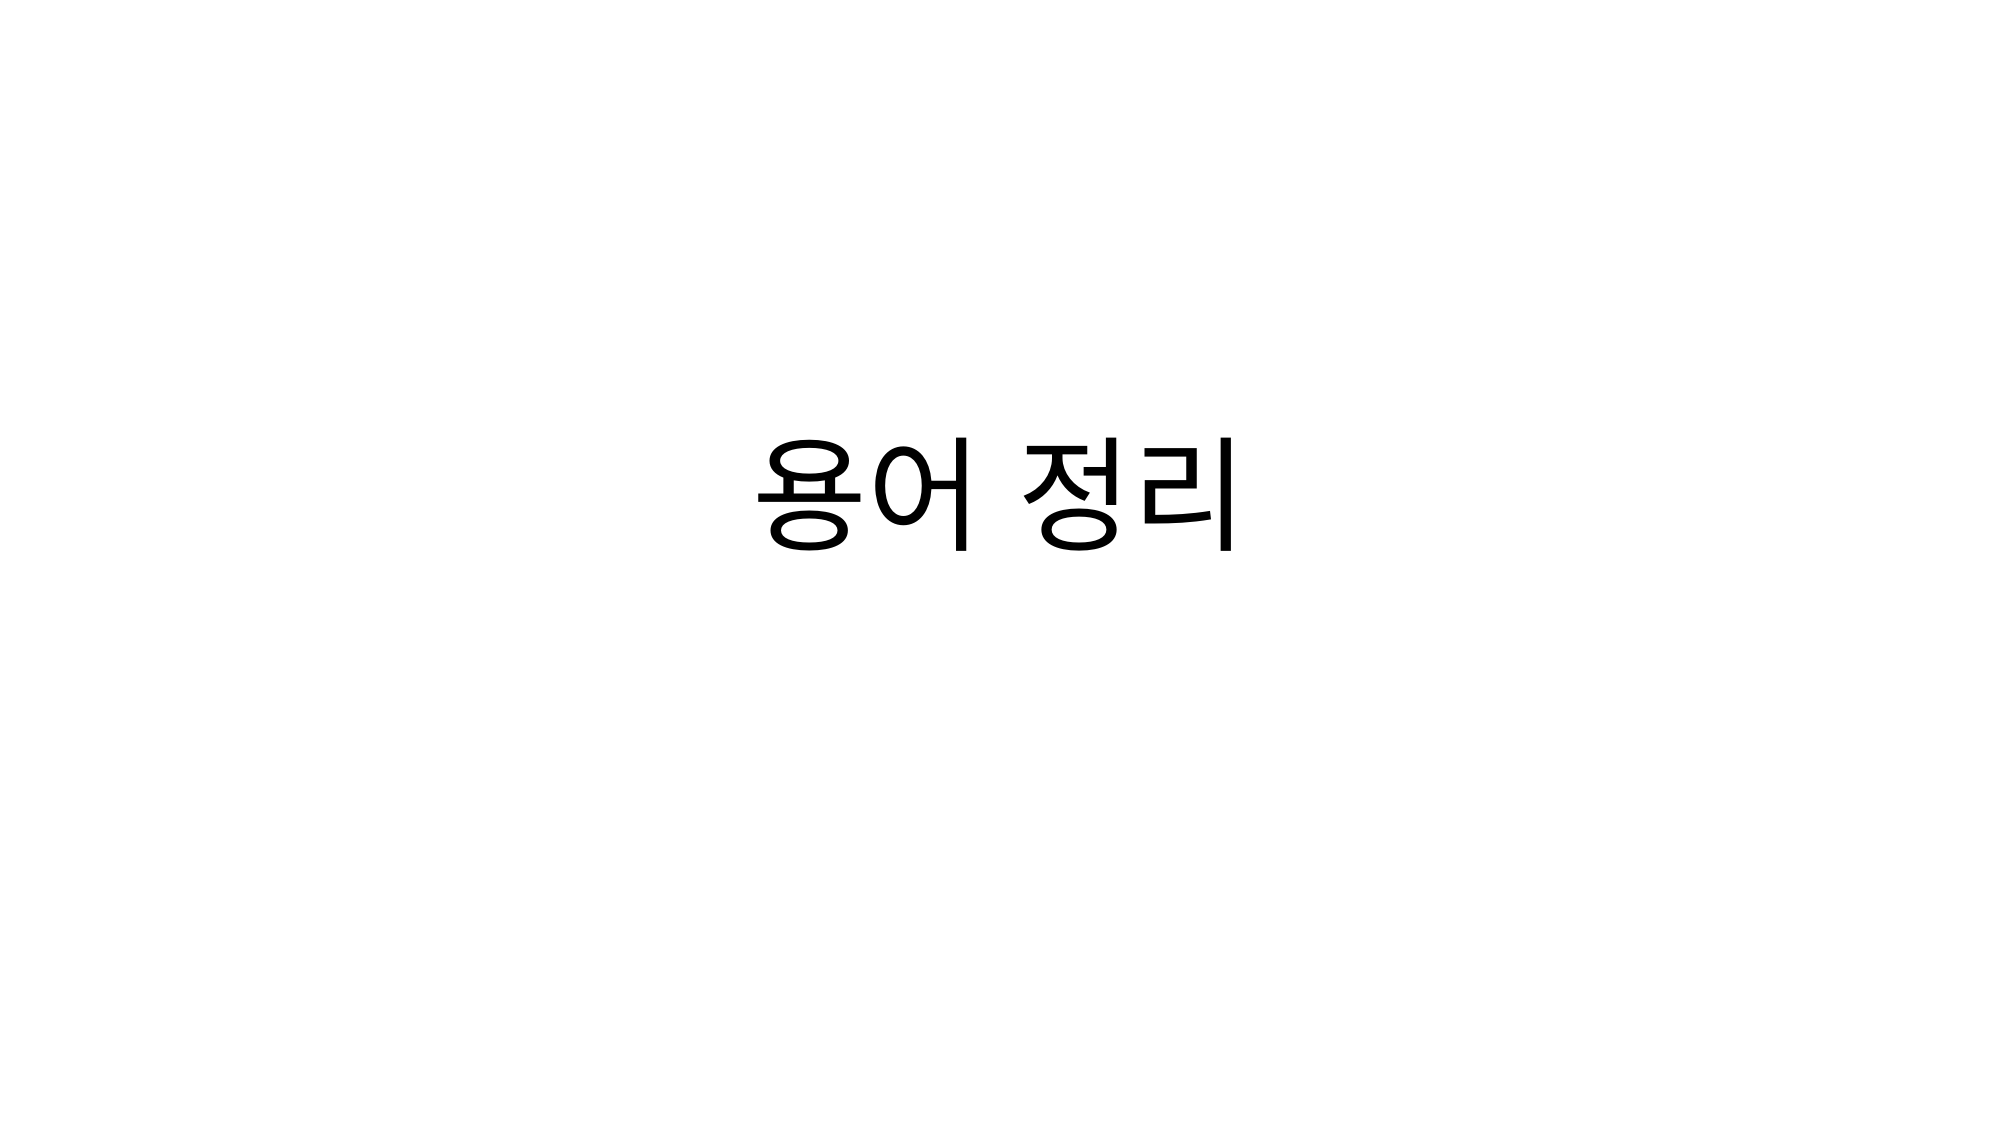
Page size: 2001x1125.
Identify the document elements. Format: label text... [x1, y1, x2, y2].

title 용어 정리 [249, 184, 1750, 576]
